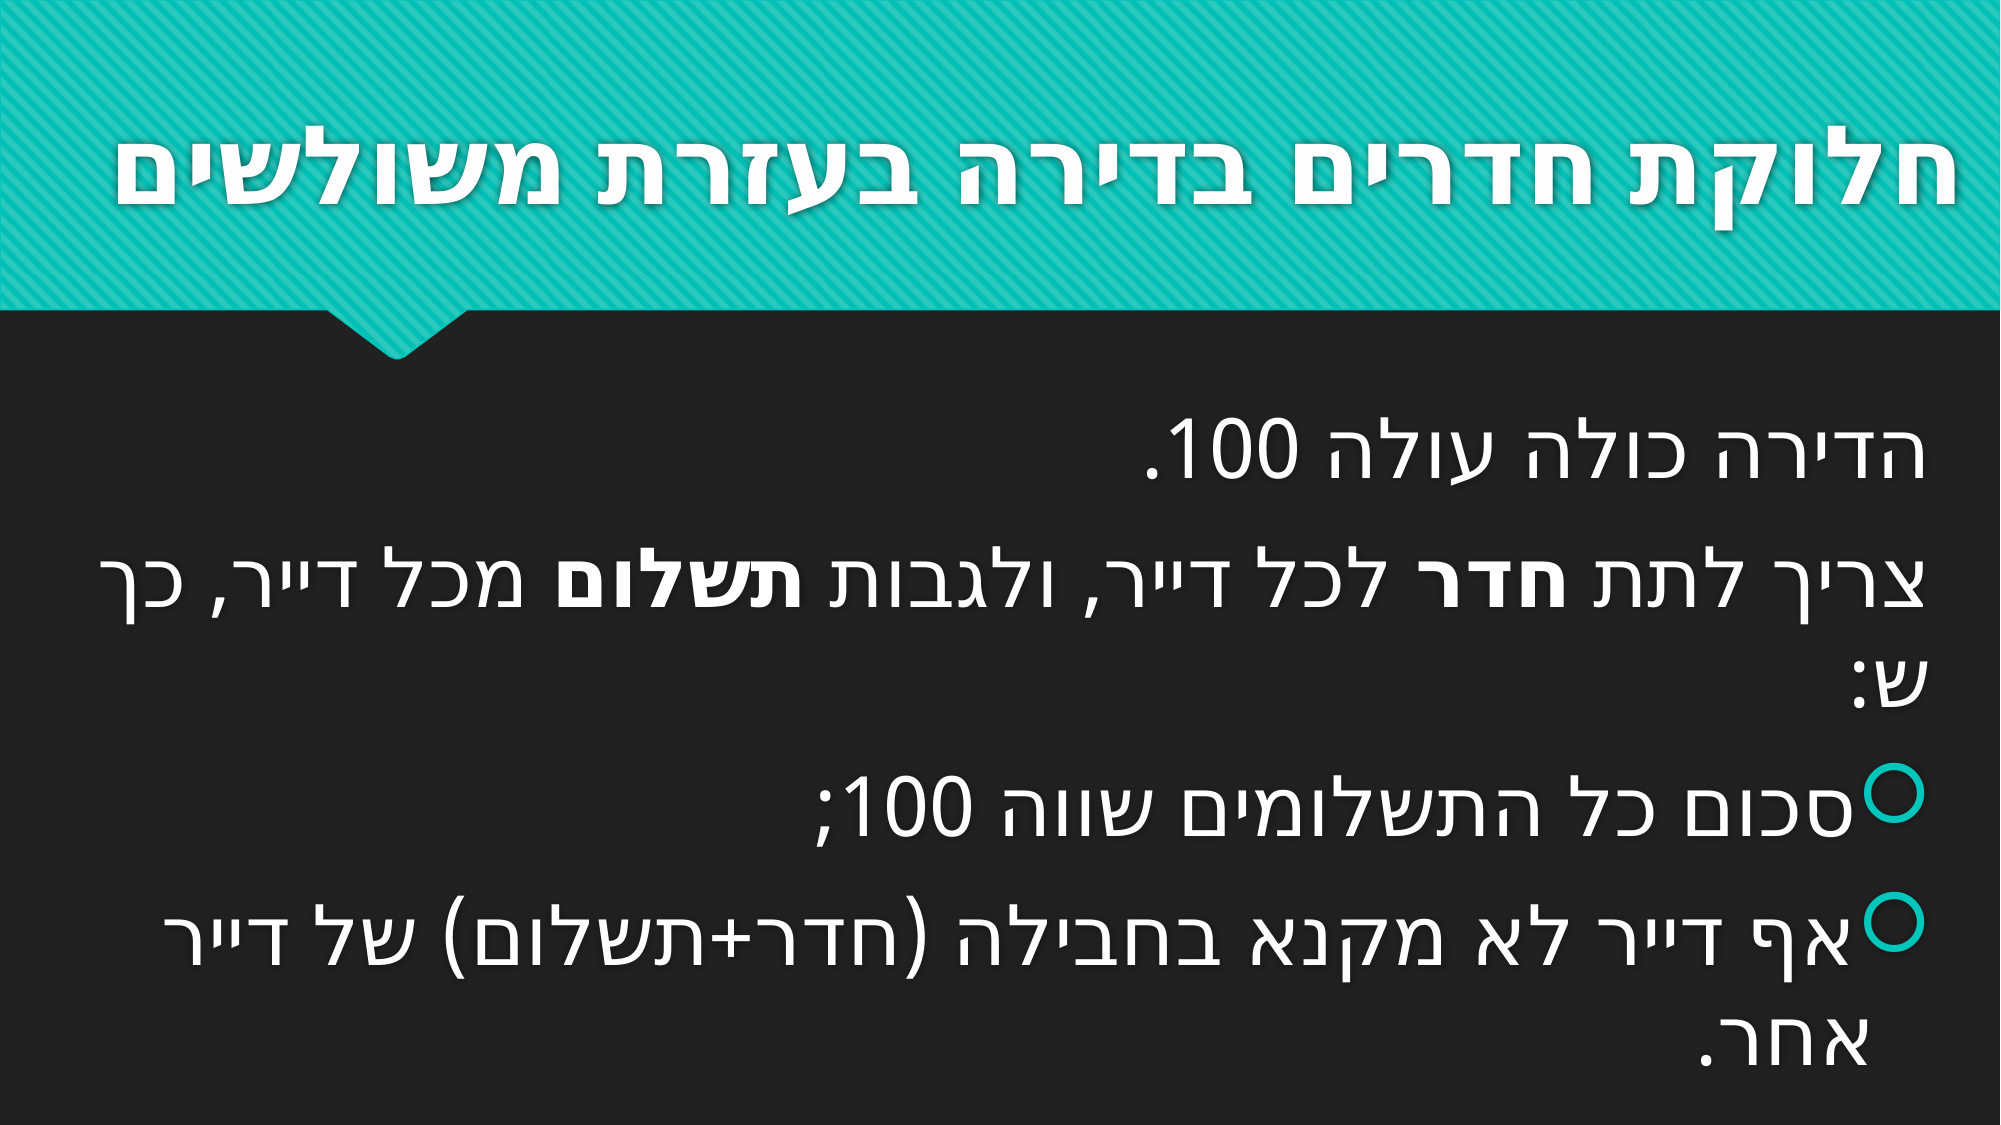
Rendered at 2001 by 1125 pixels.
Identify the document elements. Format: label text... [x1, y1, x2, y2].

text_box הדירה כולה עולה 100. צריך לתת חדר לכל דייר, ולגבות תשלום מכל דייר, כך ש: סכום כל התשלומים שווה 100; אף דייר לא מקנא בחבילה (חדר+תשלום) של דייר אחר. [33, 387, 1947, 1107]
title חלוקת חדרים בדירה בעזרת משולשים [33, 75, 1982, 235]
